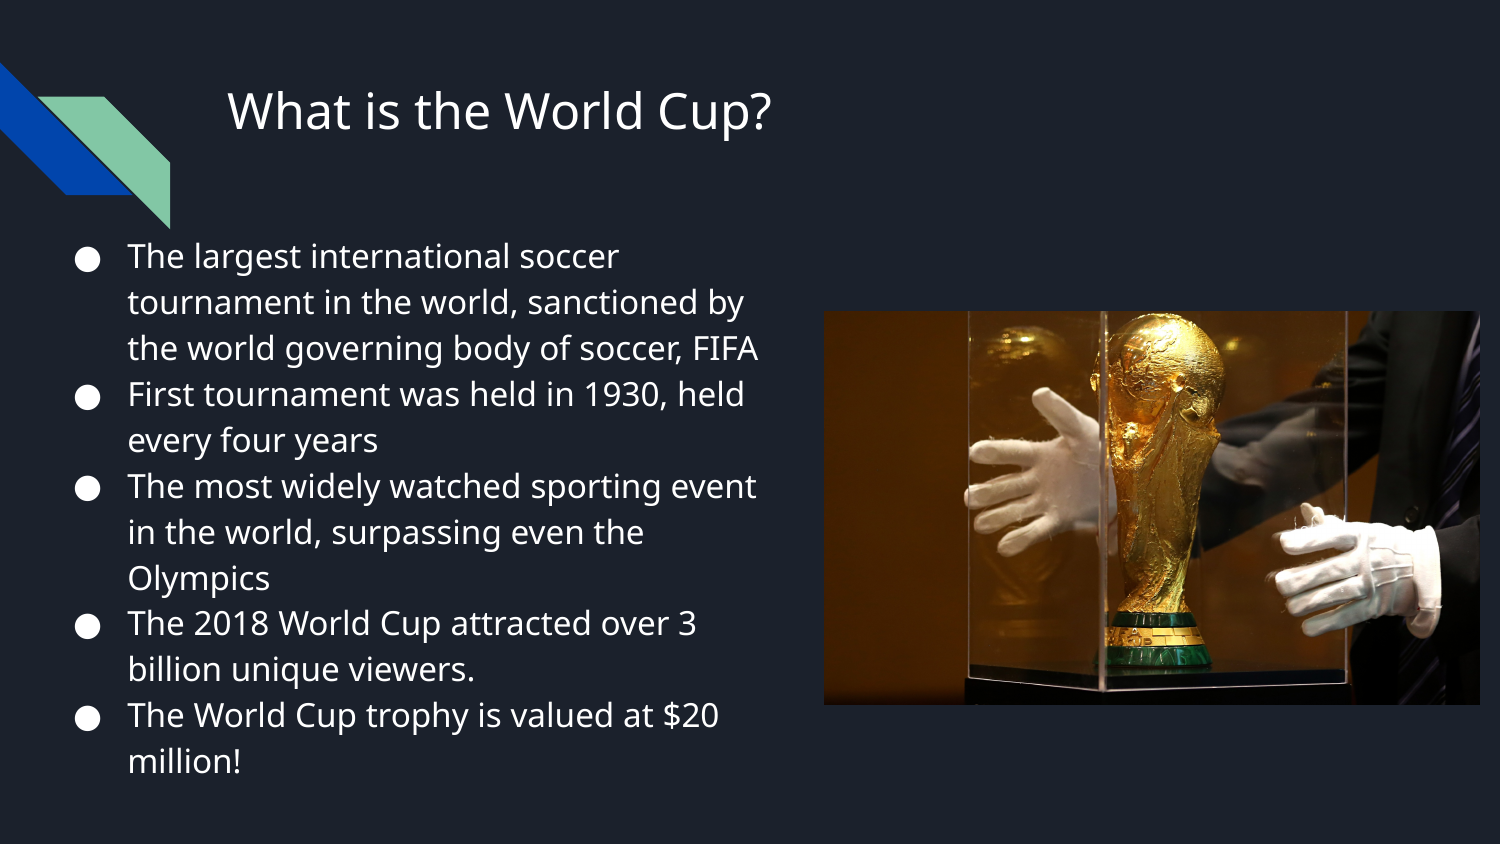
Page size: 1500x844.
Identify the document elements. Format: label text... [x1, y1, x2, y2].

list The largest international soccer tournament in the world, sanctioned by the world governing body of soccer, FIFA First tournament was held in 1930, held every four years The most widely watched sporting event in the world, surpassing even the Olympics The 2018 World Cup attracted over 3 billion unique viewers. The World Cup trophy is valued at $20 million! [37, 214, 795, 801]
picture [824, 310, 1481, 705]
title What is the World Cup? [212, 64, 1368, 215]
